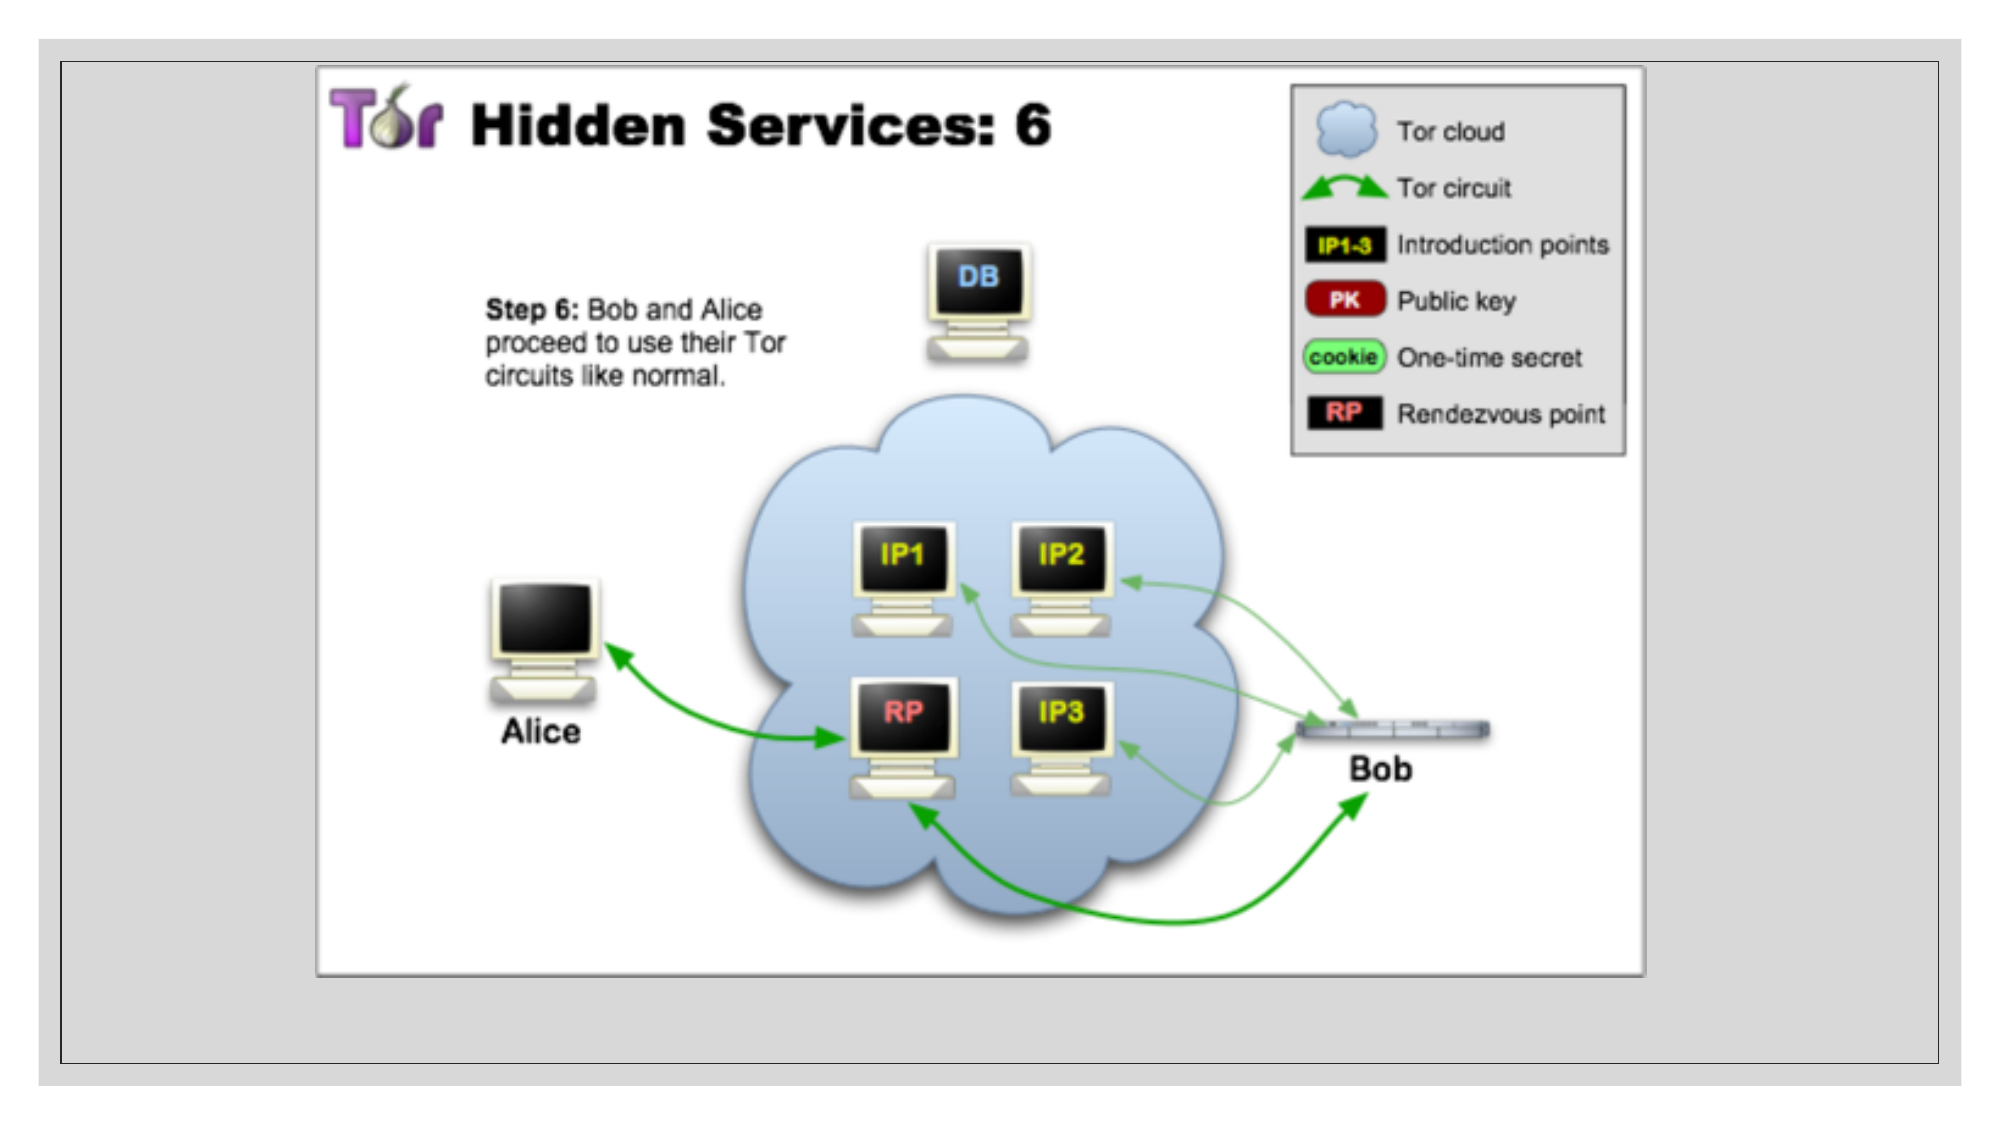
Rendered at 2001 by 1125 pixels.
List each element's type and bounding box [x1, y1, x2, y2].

picture [315, 65, 1647, 978]
